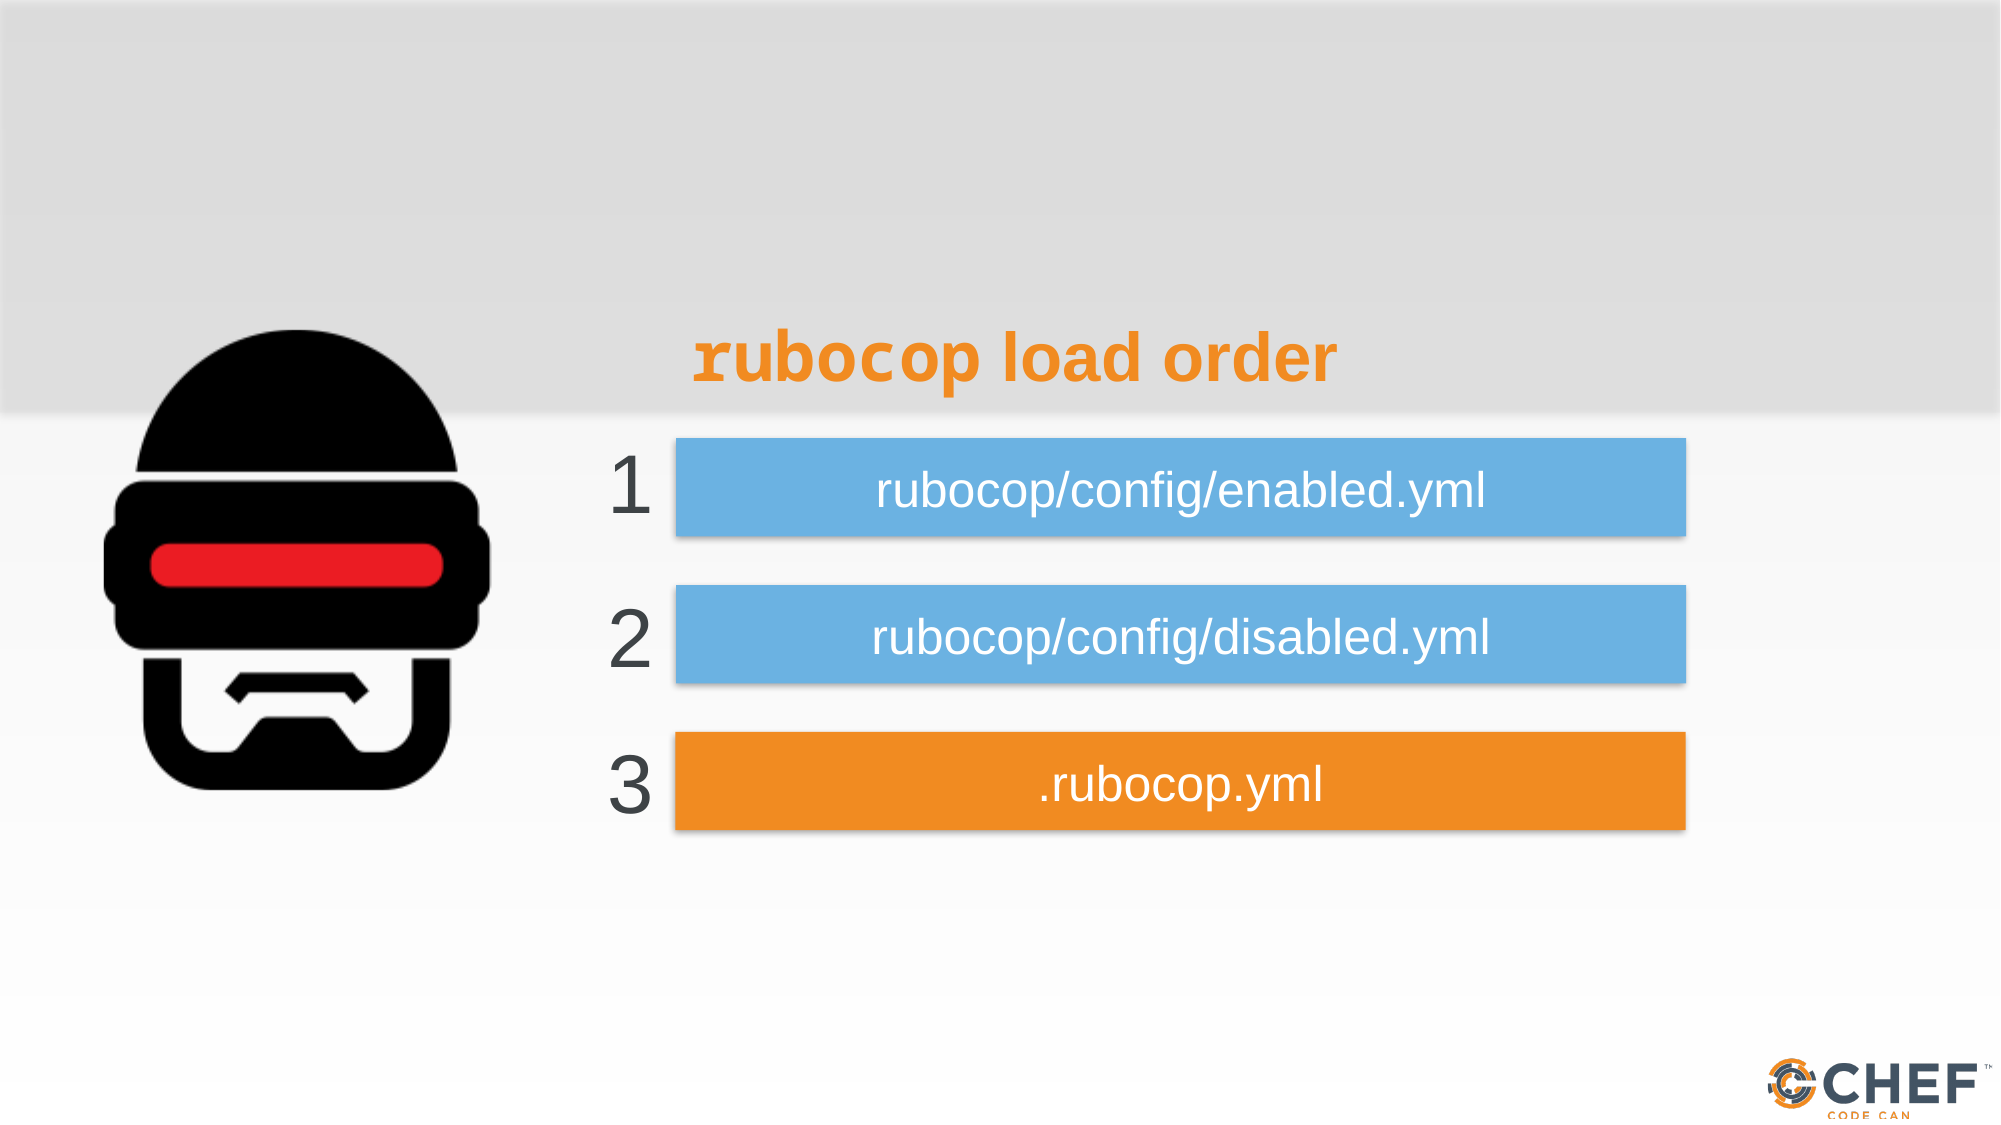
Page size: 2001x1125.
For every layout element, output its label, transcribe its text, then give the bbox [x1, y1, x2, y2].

picture [0, 242, 591, 883]
text_box .rubocop.yml [706, 731, 1686, 831]
text_box rubocop/config/disabled.yml [706, 584, 1687, 684]
text_box rubocop/config/enabled.yml [706, 437, 1687, 537]
text_box 3 [595, 705, 706, 855]
title rubocop load order [676, 307, 1869, 412]
text_box 1 [595, 404, 706, 555]
text_box 2 [595, 559, 706, 705]
